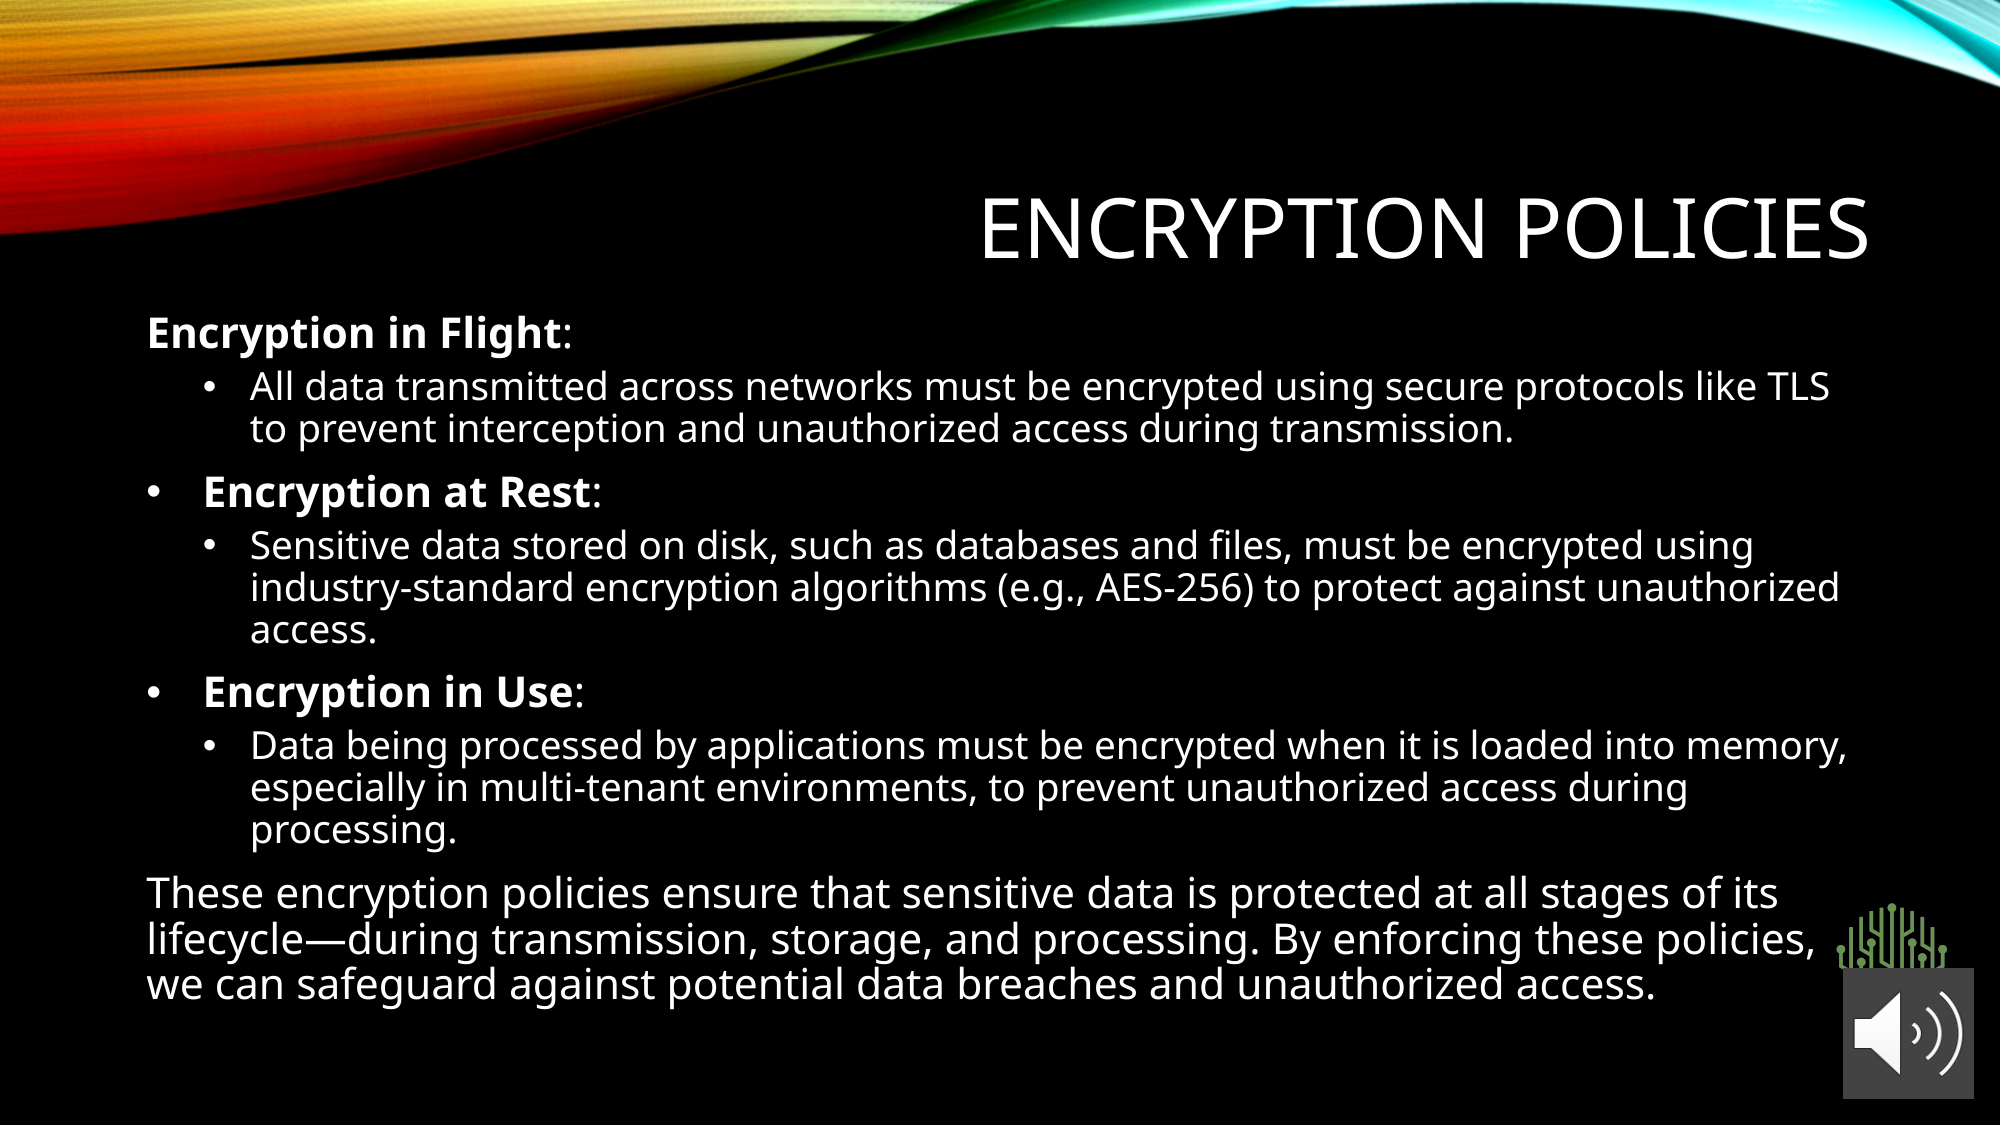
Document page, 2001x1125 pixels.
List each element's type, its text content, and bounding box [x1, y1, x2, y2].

list Encryption in Flight: All data transmitted across networks must be encrypted using secure protocols like TLS to prevent interception and unauthorized access during transmission. Encryption at Rest: Sensitive data stored on disk, such as databases and files, must be encrypted using industry-standard encryption algorithms (e.g., AES-256) to protect against unauthorized access. Encryption in Use: Data being processed by applications must be encrypted when it is loaded into memory, especially in multi-tenant environments, to prevent unauthorized access during processing. These encryption policies ensure that sensitive data is protected at all stages of its lifecycle—during transmission, storage, and processing. By enforcing these policies, we can safeguard against potential data breaches and unauthorized access. [112, 304, 1888, 1021]
picture [0, 0, 2000, 237]
picture [1817, 892, 1976, 1101]
title ENCRYPTION POLICIES [474, 125, 1888, 304]
